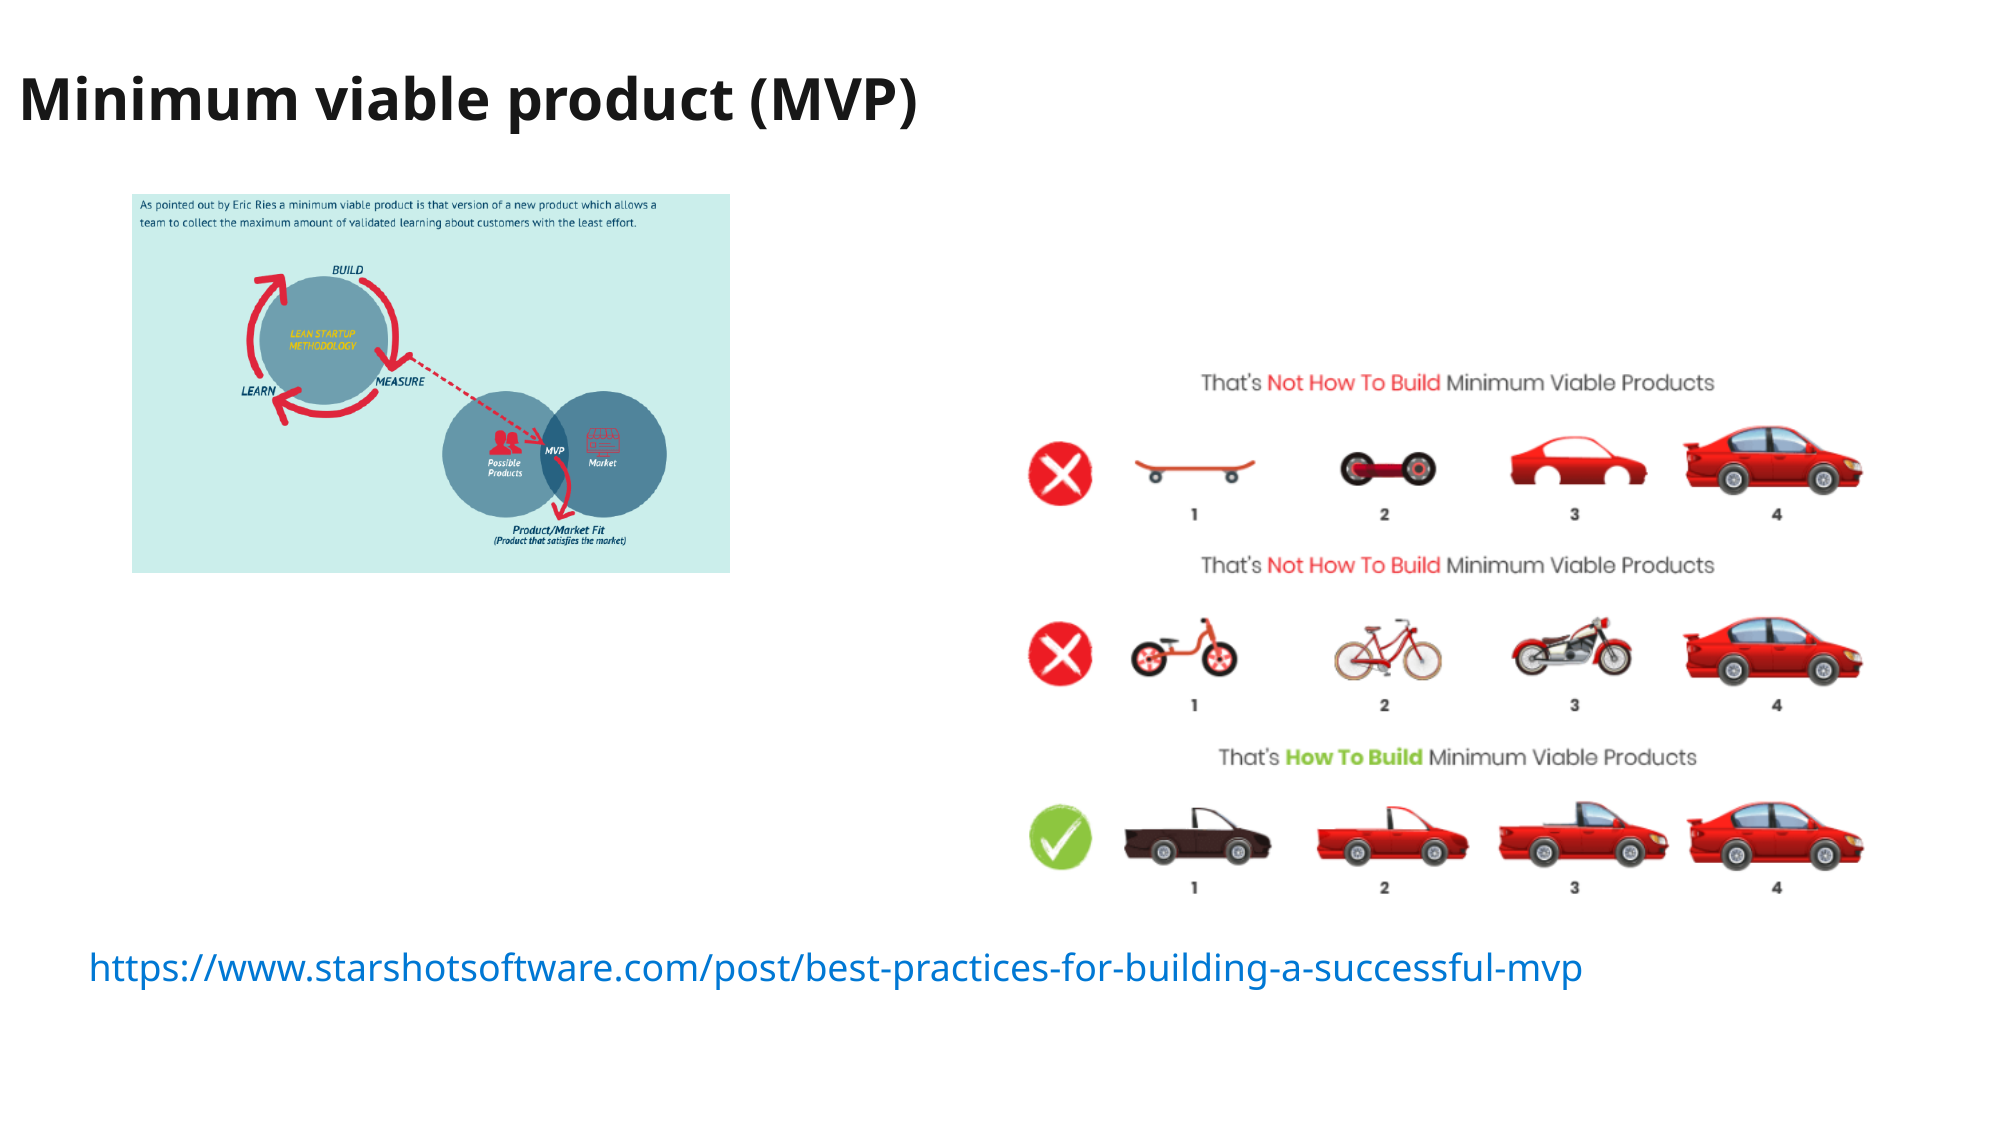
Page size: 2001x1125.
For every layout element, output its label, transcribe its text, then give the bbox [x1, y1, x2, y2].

picture [132, 194, 730, 573]
title Minimum viable product (MVP) [18, 62, 1395, 250]
picture [1007, 314, 1897, 914]
text_box https://www.starshotsoftware.com/post/best-practices-for-building-a-successful-mvp [73, 936, 1799, 1003]
